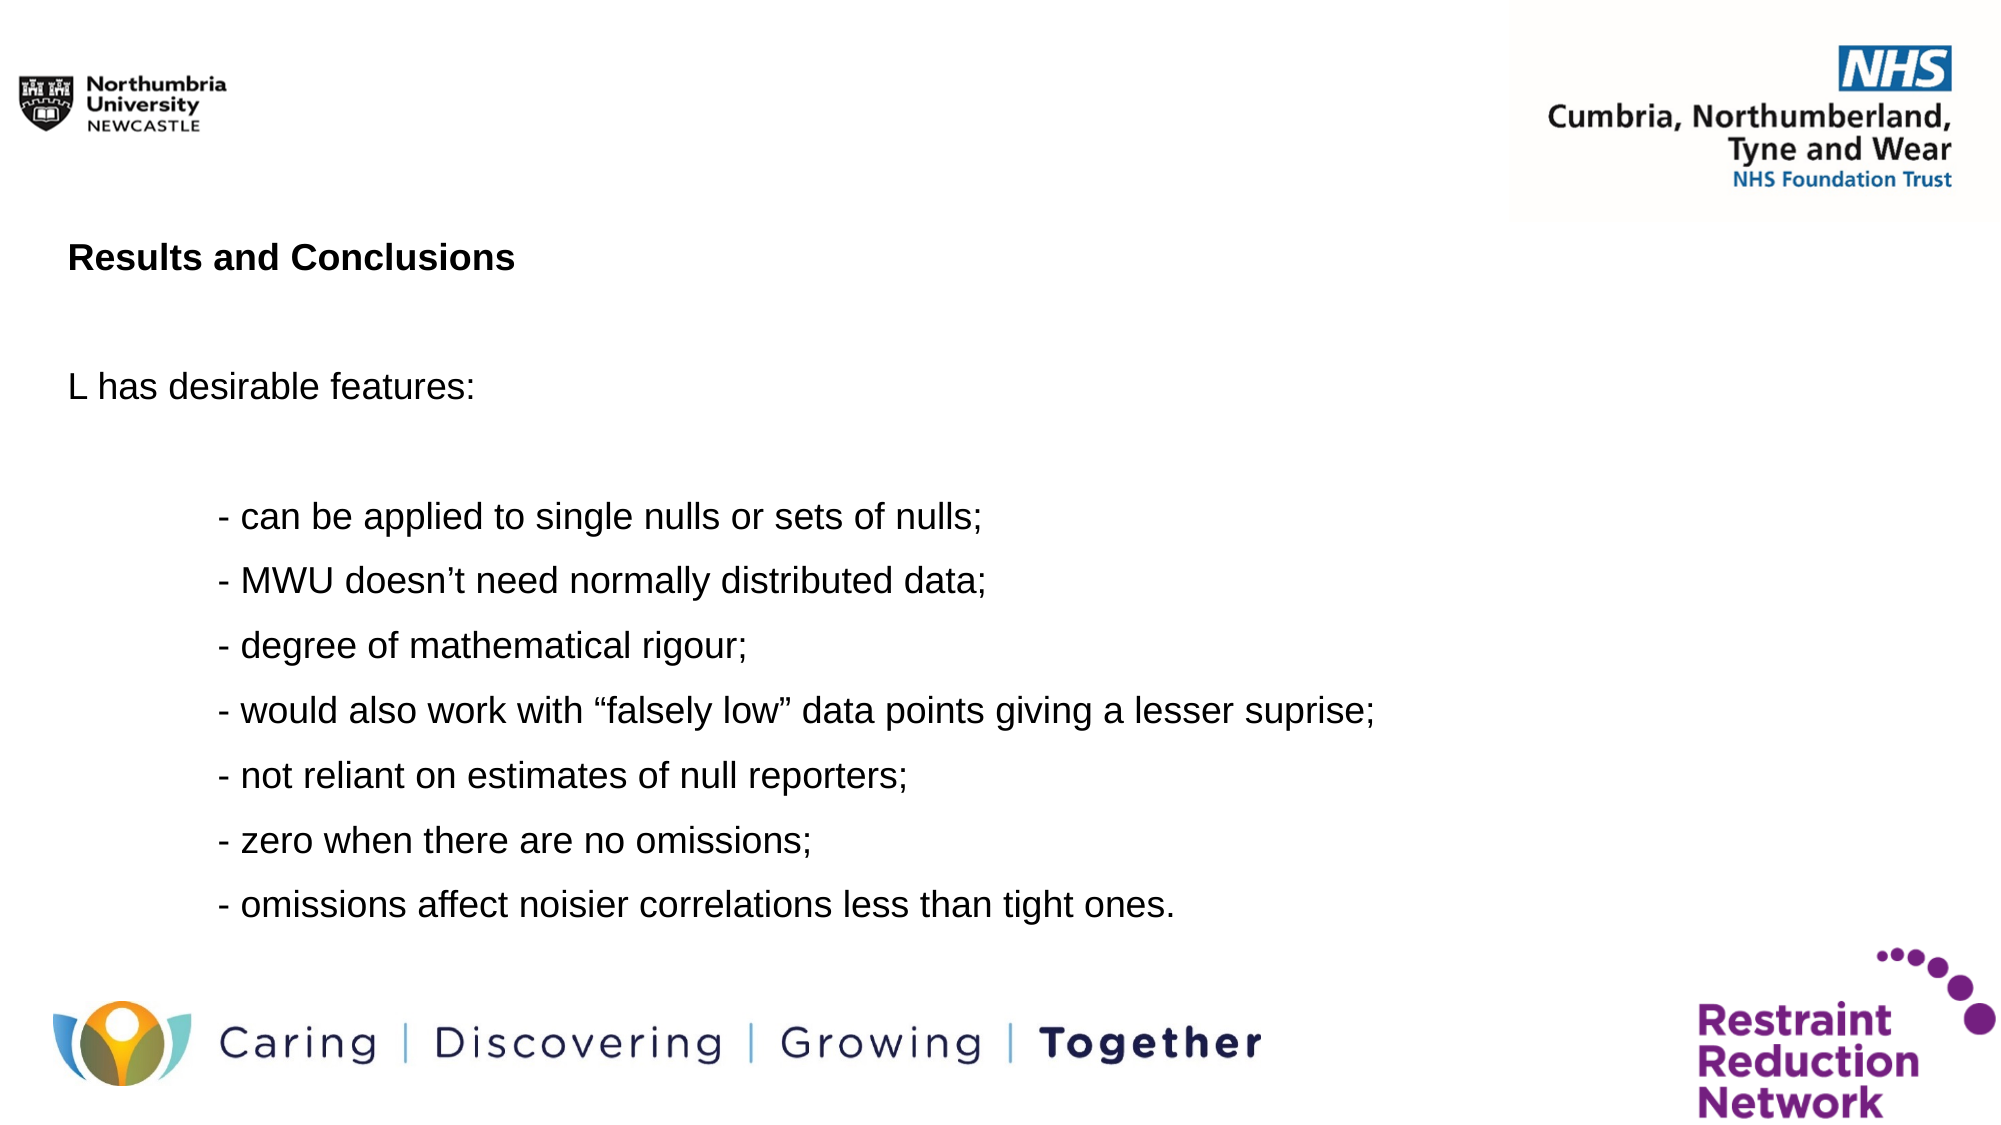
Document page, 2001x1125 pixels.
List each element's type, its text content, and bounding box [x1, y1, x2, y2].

picture [1509, 0, 2000, 223]
text_box Results and Conclusions L has desirable features: - can be applied to single nulls or sets of nulls; - MWU doesn’t need normally distributed data; - degree of mathematical rigour; - would also work with “falsely low” data points giving a lesser suprise; - not reliant on estimates of null reporters; - zero when there are no omissions; - omissions affect noisier correlations less than tight ones. [53, 222, 2000, 933]
picture [1687, 939, 2000, 1125]
picture [52, 1001, 1262, 1086]
picture [0, 0, 247, 209]
